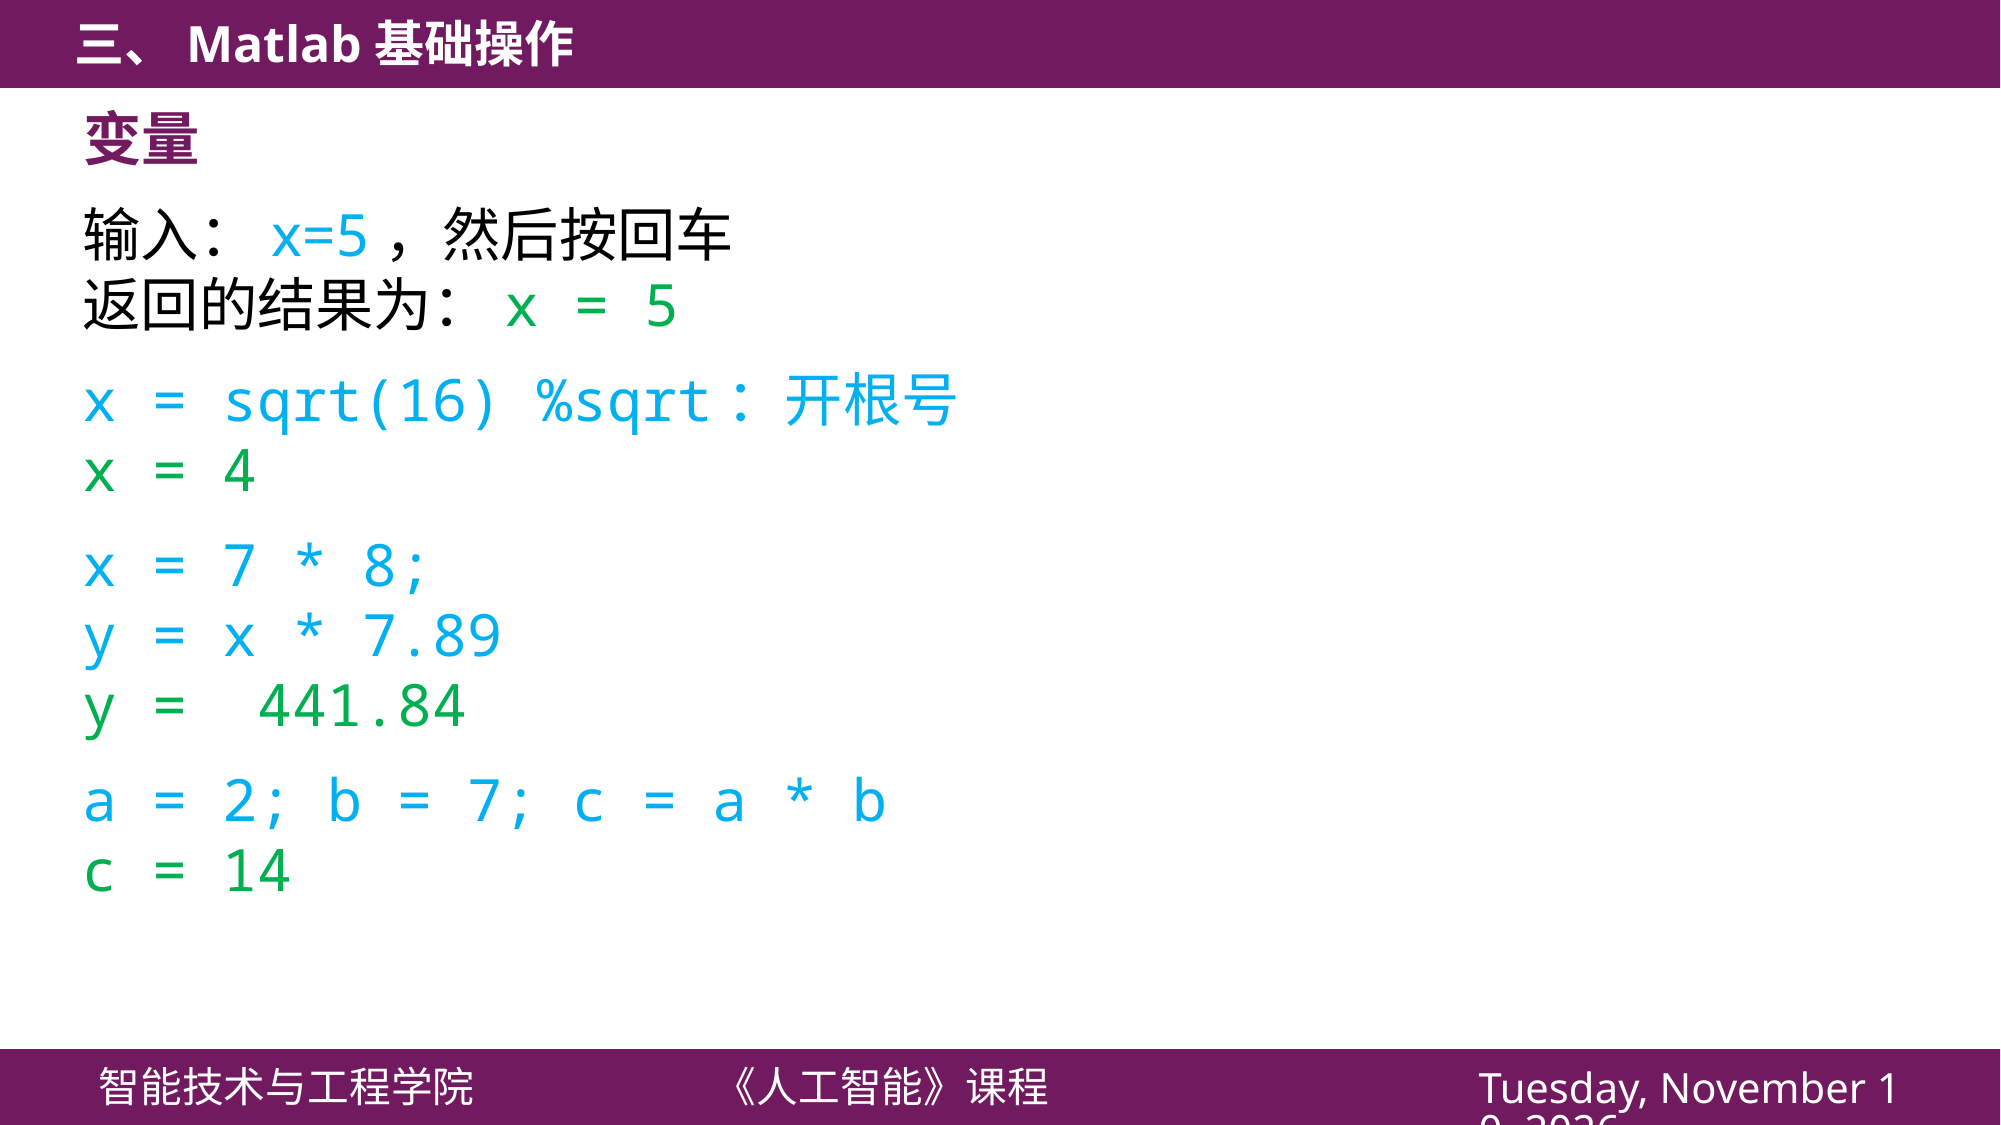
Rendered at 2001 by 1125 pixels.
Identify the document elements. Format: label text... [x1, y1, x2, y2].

text_box 输入：x=5，然后按回车 返回的结果为：x = 5 x = sqrt(16) %sqrt：开根号 x = 4 x = 7 * 8; y = x * 7.89 y = 441.84 a = 2; b = 7; c = a * b c = 14 [67, 191, 1905, 911]
text_box 变量 [68, 94, 216, 180]
